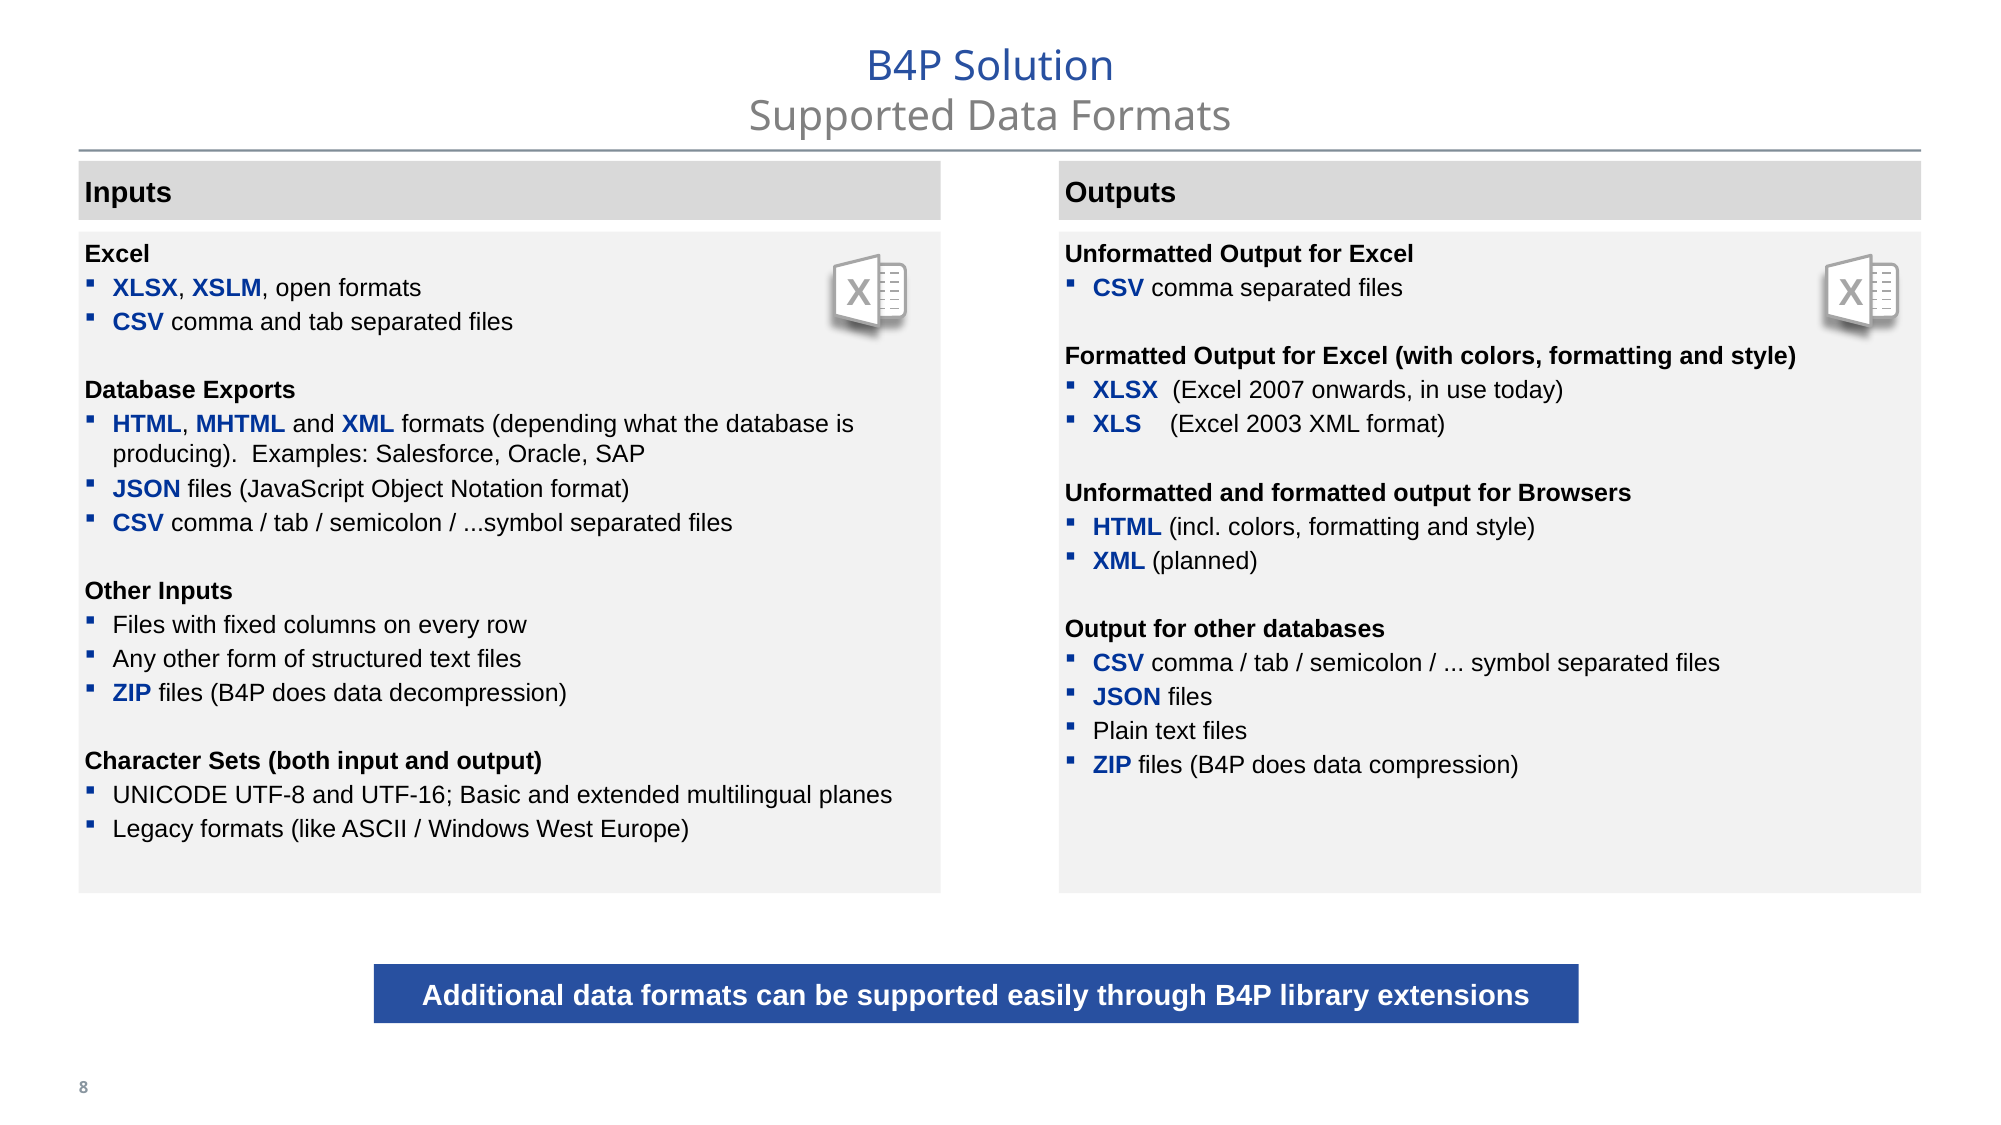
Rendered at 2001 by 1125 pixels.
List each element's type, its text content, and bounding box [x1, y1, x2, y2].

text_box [1826, 255, 1898, 327]
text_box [834, 255, 906, 327]
text_box Excel XLSX, XSLM, open formats CSV comma and tab separated files Database Exports HTML, MHTML and XML formats (depending what the database is producing). Examples: Salesforce, Oracle, SAP JSON files (JavaScript Object Notation format) CSV comma / tab / semicolon / ...symbol separated files Other Inputs Files with fixed columns on every row Any other form of structured text files ZIP files (B4P does data decompression) Character Sets (both input and output) UNICODE UTF-8 and UTF-16; Basic and extended multilingual planes Legacy formats (like ASCII / Windows West Europe) [77, 230, 943, 895]
title B4P Solution Supported Data Formats [76, 30, 1920, 149]
text_box Unformatted Output for Excel CSV comma separated files Formatted Output for Excel (with colors, formatting and style) XLSX (Excel 2007 onwards, in use today) XLS (Excel 2003 XML format) Unformatted and formatted output for Browsers HTML (incl. colors, formatting and style) XML (planned) Output for other databases CSV comma / tab / semicolon / ... symbol separated files JSON files Plain text files ZIP files (B4P does data compression) [1057, 230, 1923, 895]
text_box Outputs [1057, 159, 1923, 222]
text_box Inputs [77, 159, 943, 222]
text_box Additional data formats can be supported easily through B4P library extensions [372, 962, 1581, 1025]
